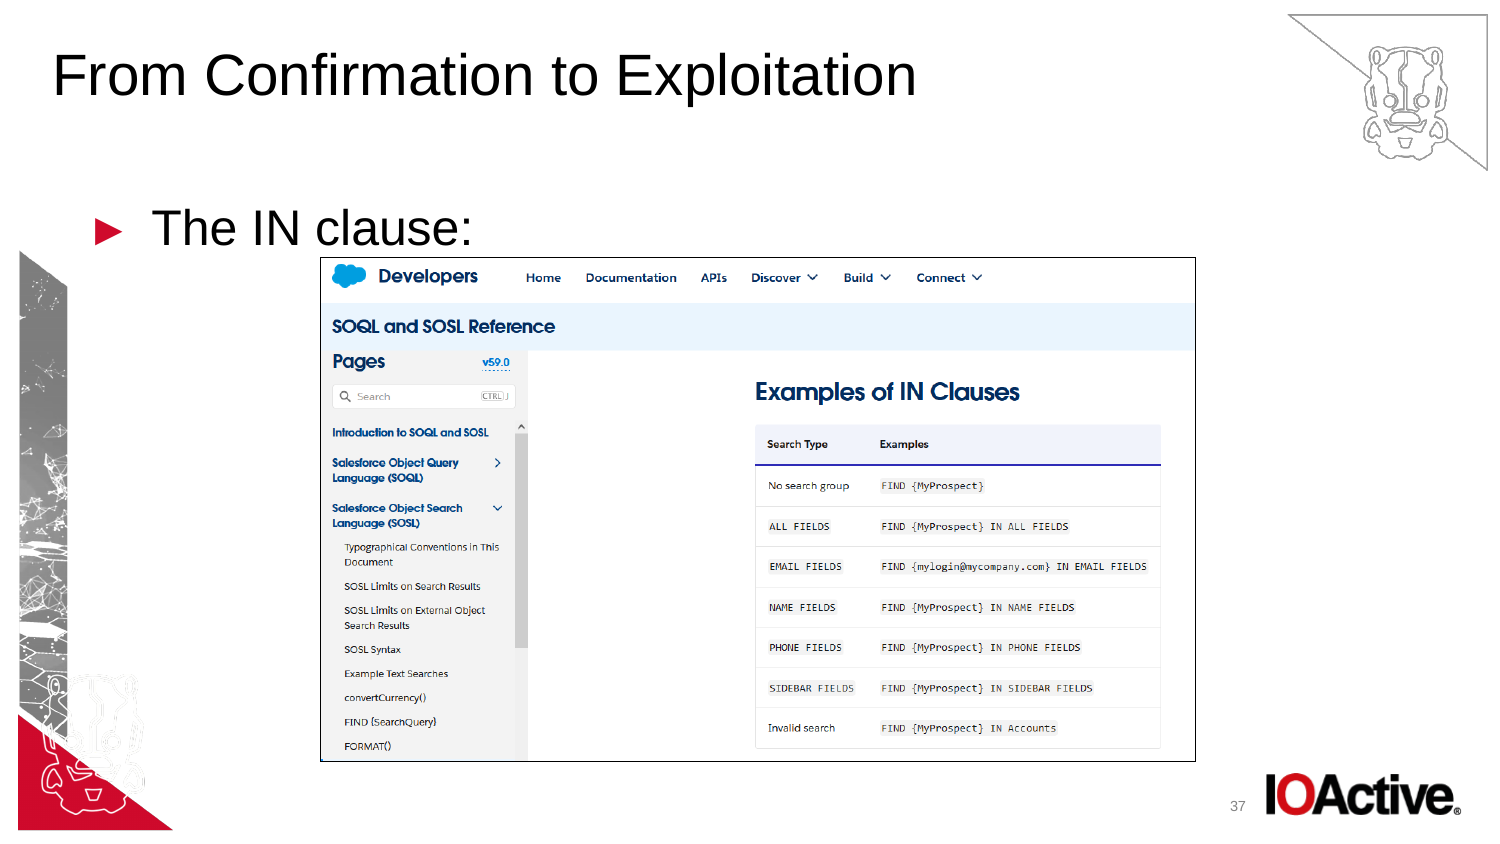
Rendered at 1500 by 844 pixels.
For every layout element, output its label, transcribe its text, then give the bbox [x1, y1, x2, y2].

picture [17, 673, 173, 831]
picture [1287, 13, 1488, 171]
title From Confirmation to Exploitation [52, 46, 1354, 185]
list The IN clause: [80, 188, 1415, 762]
picture [319, 256, 1196, 762]
picture [1263, 769, 1464, 820]
